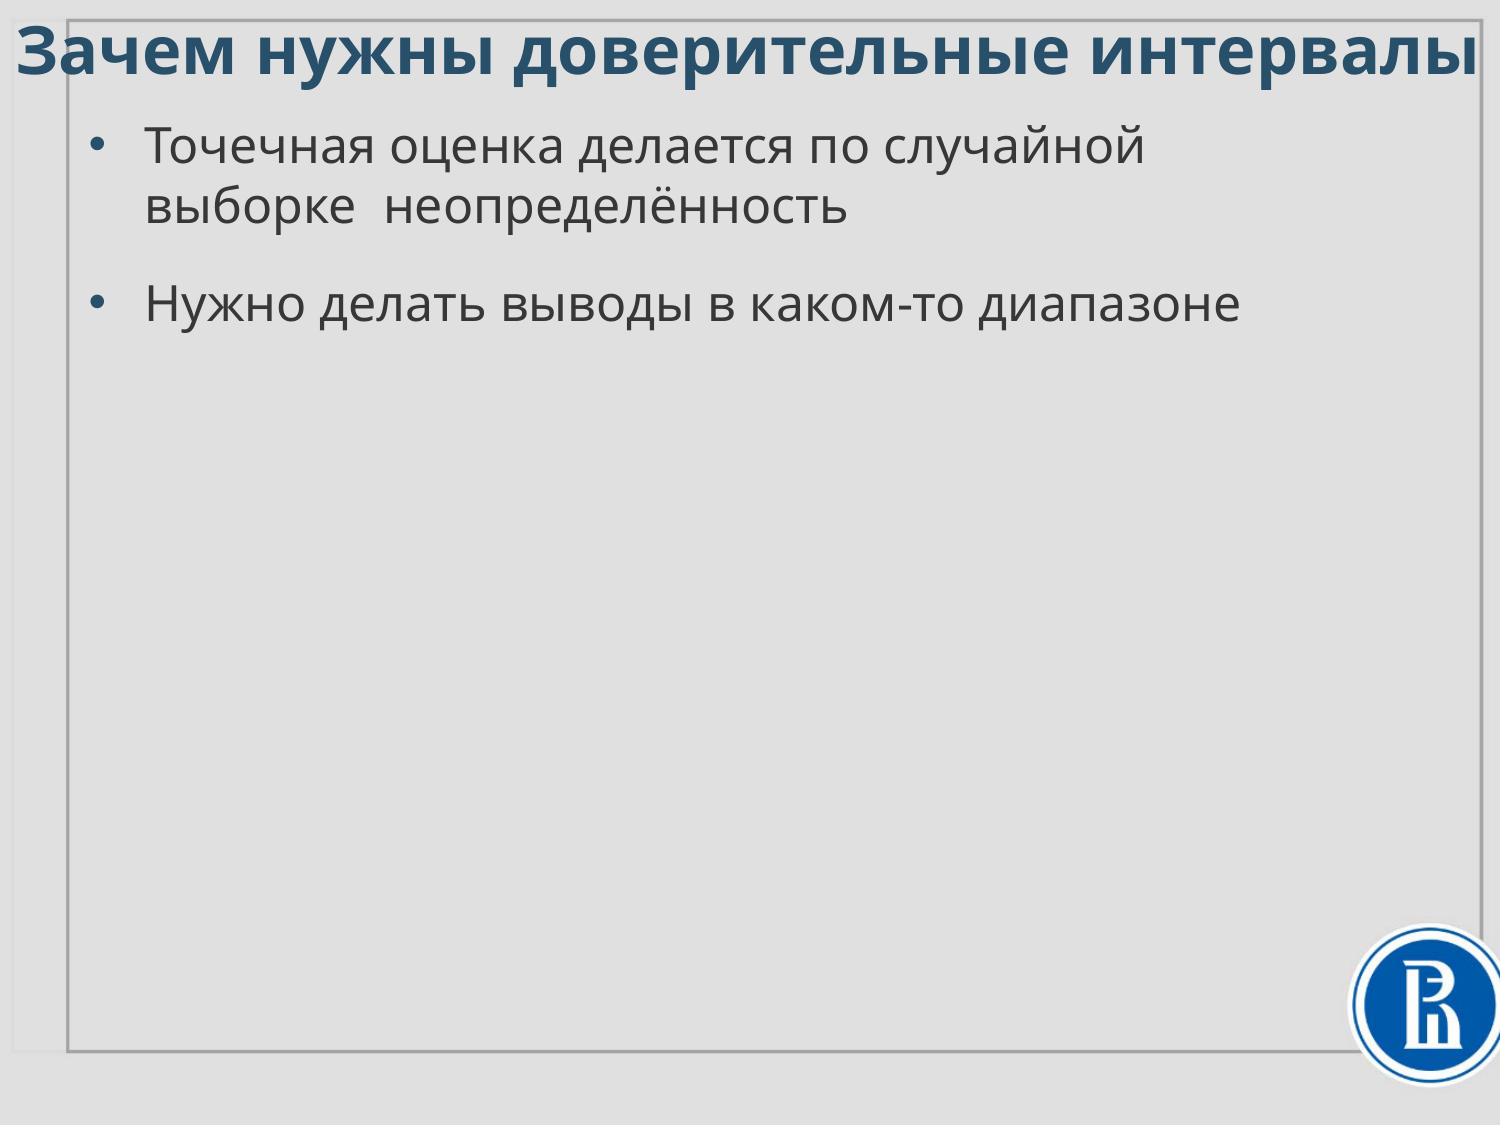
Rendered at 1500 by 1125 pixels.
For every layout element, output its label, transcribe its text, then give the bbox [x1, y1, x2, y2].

picture [0, 102, 1500, 1125]
title Зачем нужны доверительные интервалы [0, 0, 1500, 102]
